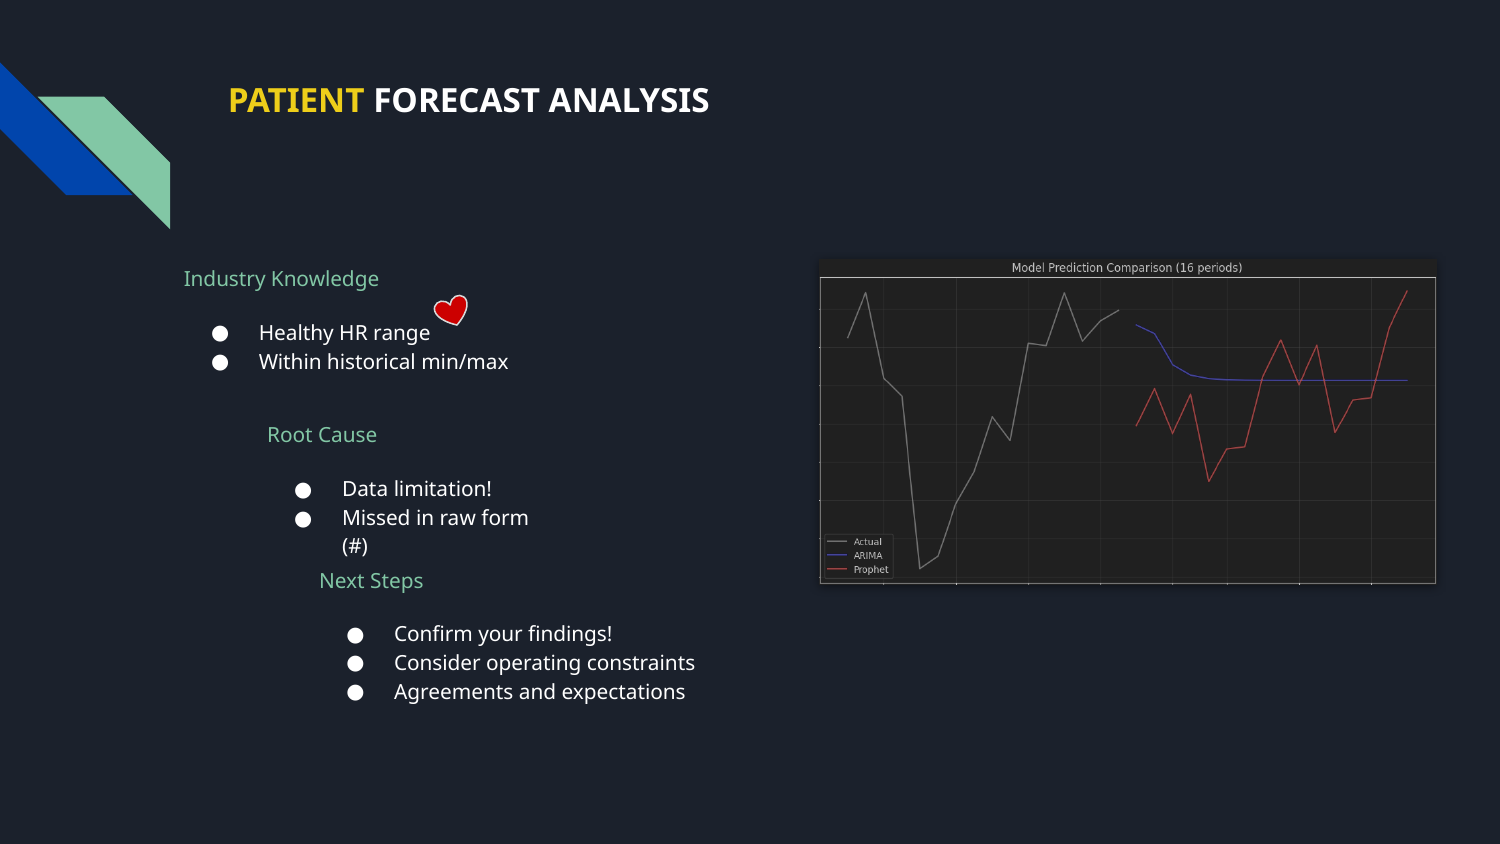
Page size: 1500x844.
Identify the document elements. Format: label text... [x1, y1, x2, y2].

picture [819, 258, 1437, 585]
text_box Next Steps Confirm your findings! Consider operating constraints Agreements and expectations [304, 548, 750, 719]
text_box [434, 295, 467, 326]
text_box Root Cause Data limitation! Missed in raw form (#) [251, 403, 570, 574]
title PATIENT FORECAST ANALYSIS [212, 64, 1368, 215]
subtitle Industry Knowledge Healthy HR range Within historical min/max [168, 247, 533, 398]
